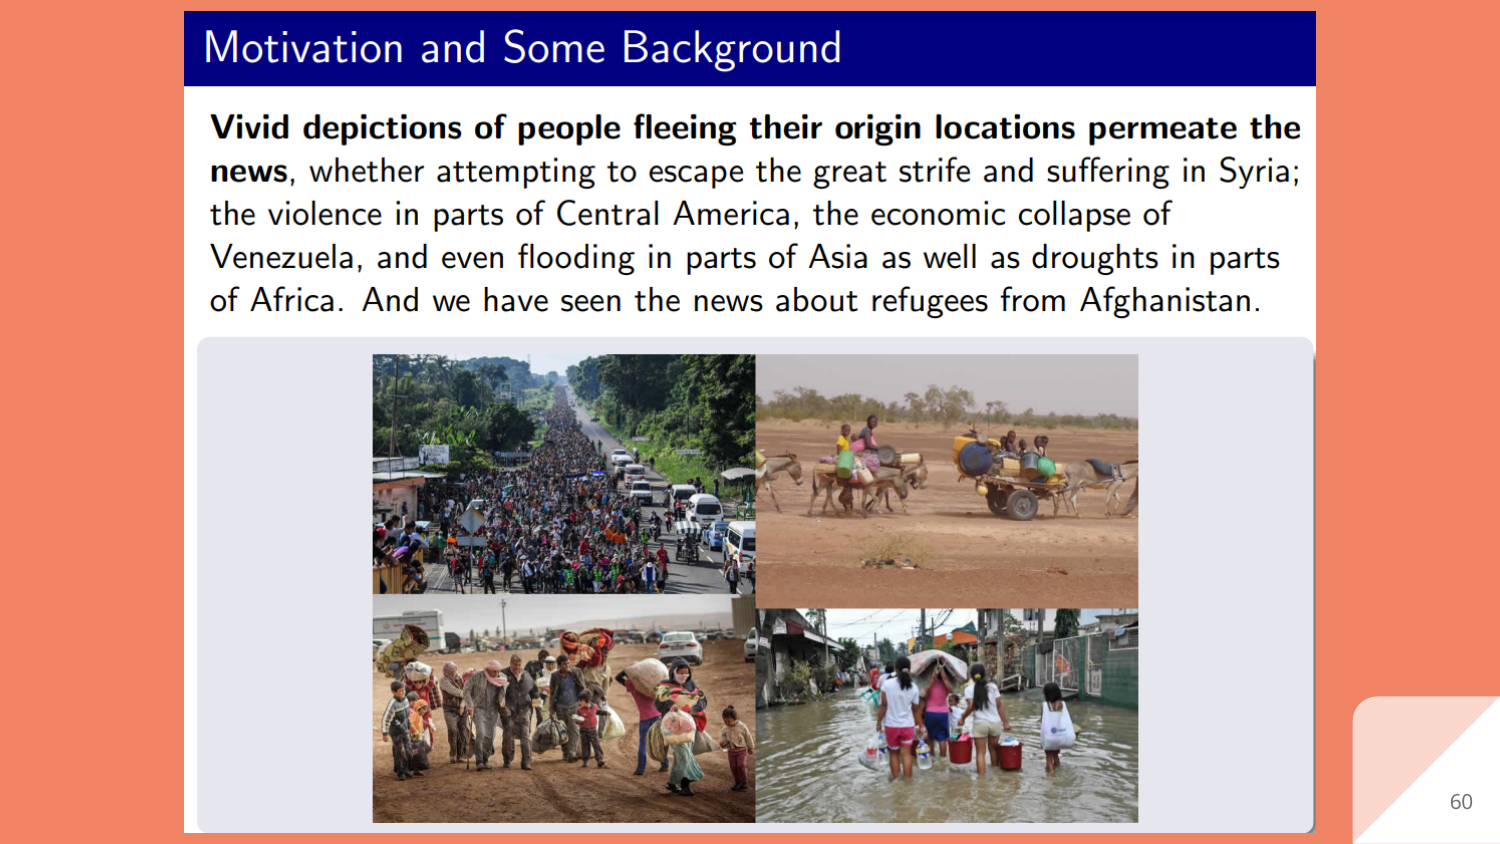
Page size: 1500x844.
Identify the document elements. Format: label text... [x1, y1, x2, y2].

picture [184, 11, 1316, 833]
slide_number ‹#› [1398, 770, 1489, 835]
